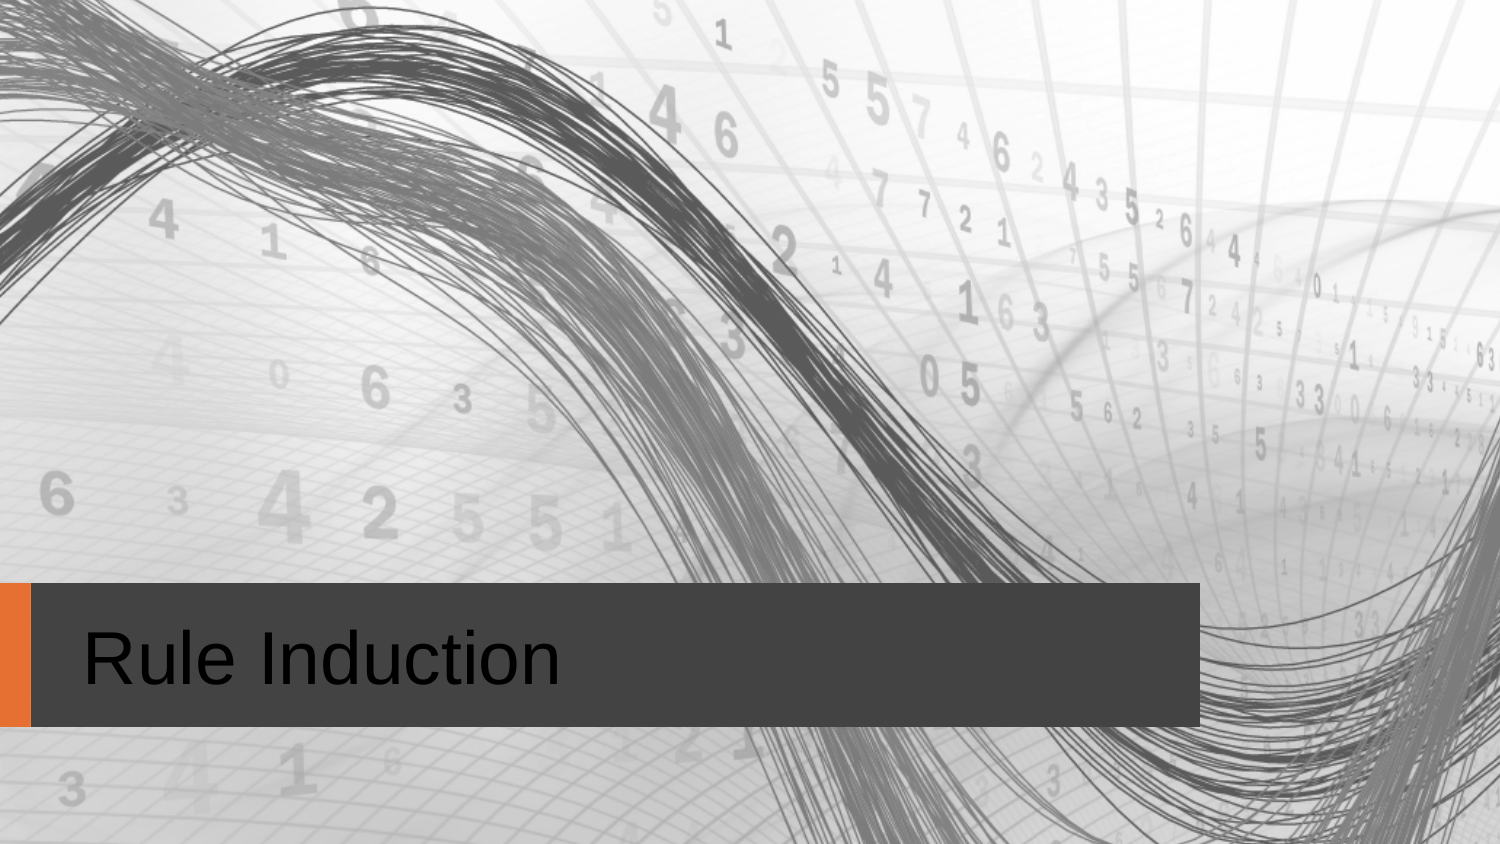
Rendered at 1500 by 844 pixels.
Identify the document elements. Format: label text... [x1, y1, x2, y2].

picture [0, 0, 1500, 844]
title Rule Induction [67, 595, 1118, 715]
